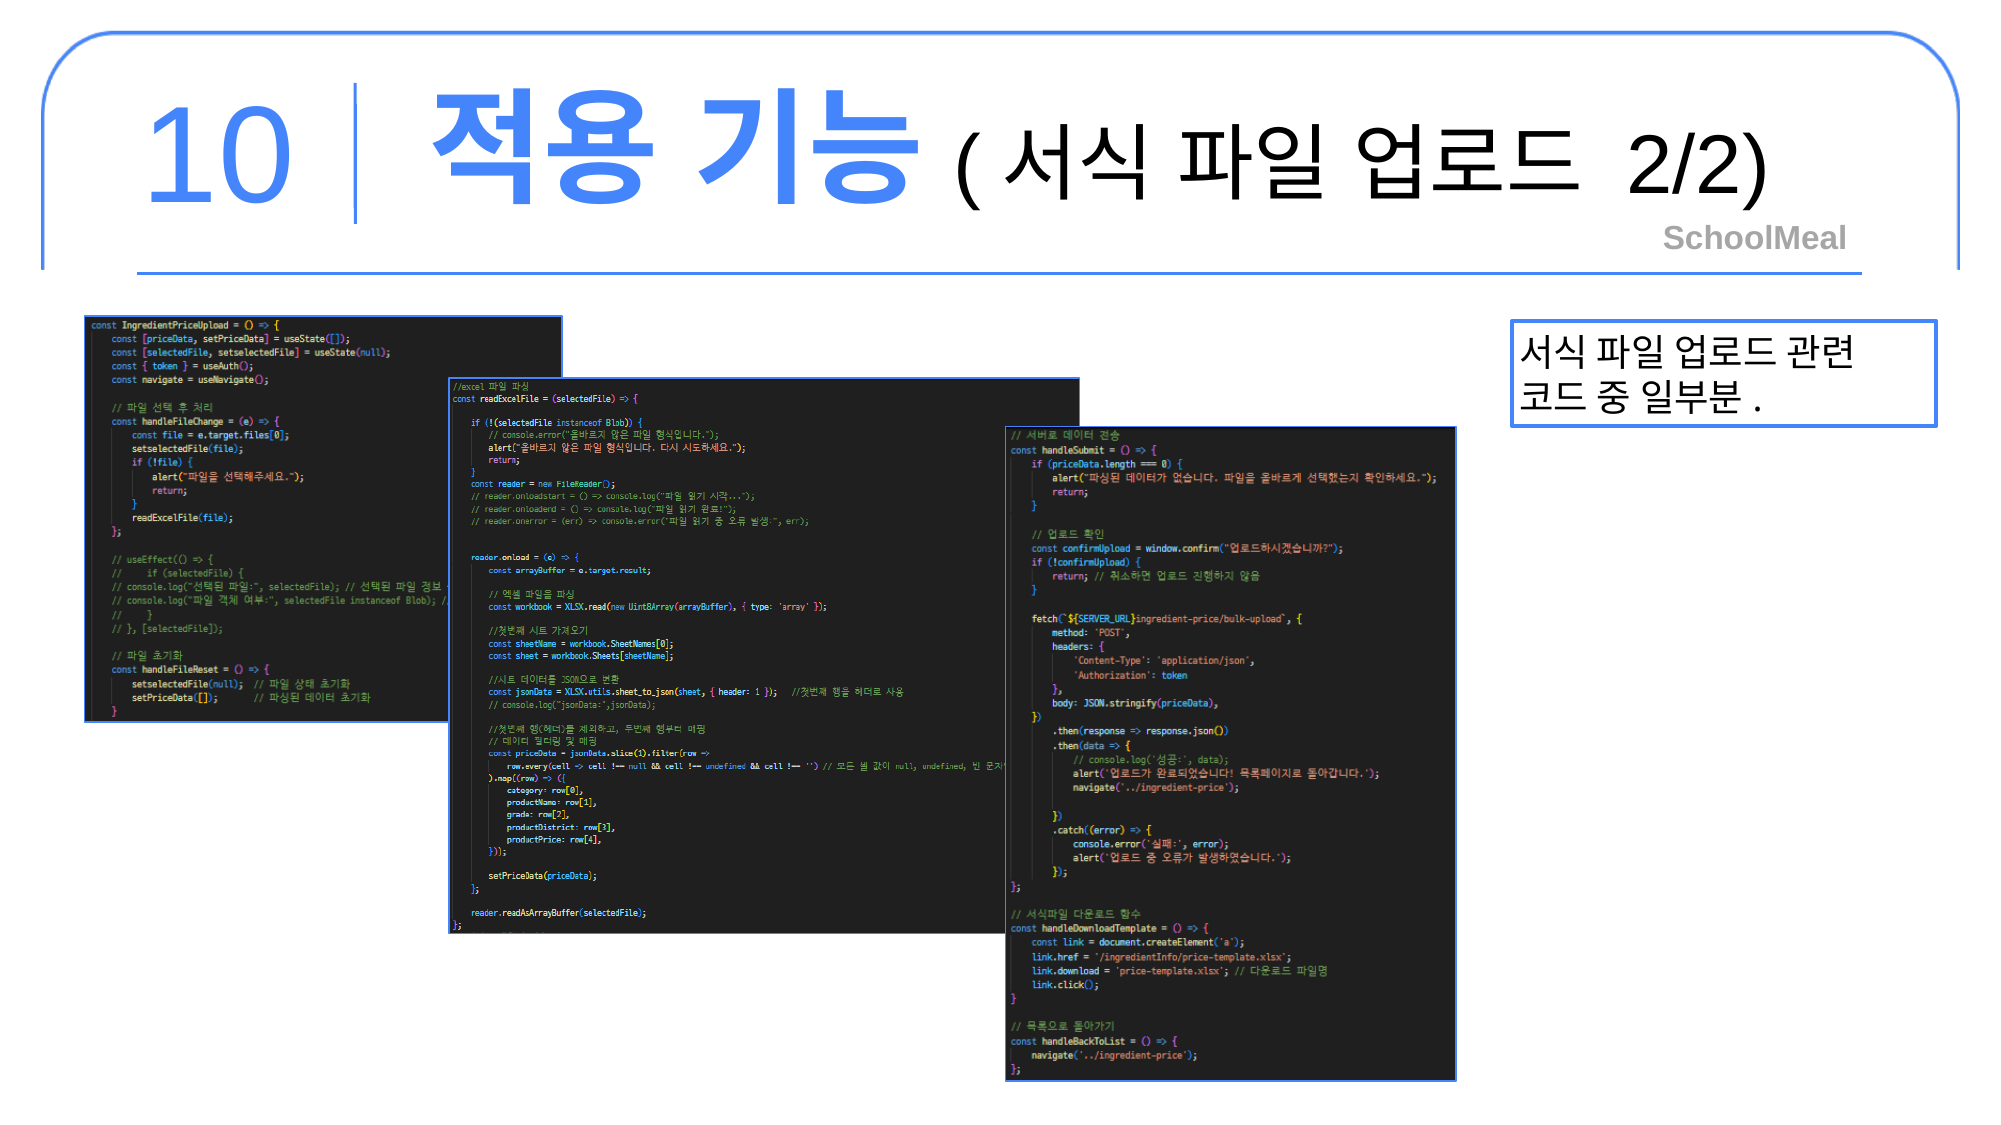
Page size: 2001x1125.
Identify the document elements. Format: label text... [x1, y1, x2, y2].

text_box 10 [93, 57, 343, 238]
picture [43, 31, 1959, 270]
text_box 서식 파일 업로드 관련 코드 중 일부분. [1512, 321, 1937, 427]
title 적용 기능(서식 파일 업로드 2/2) [421, 44, 1857, 263]
picture [84, 316, 1456, 1081]
